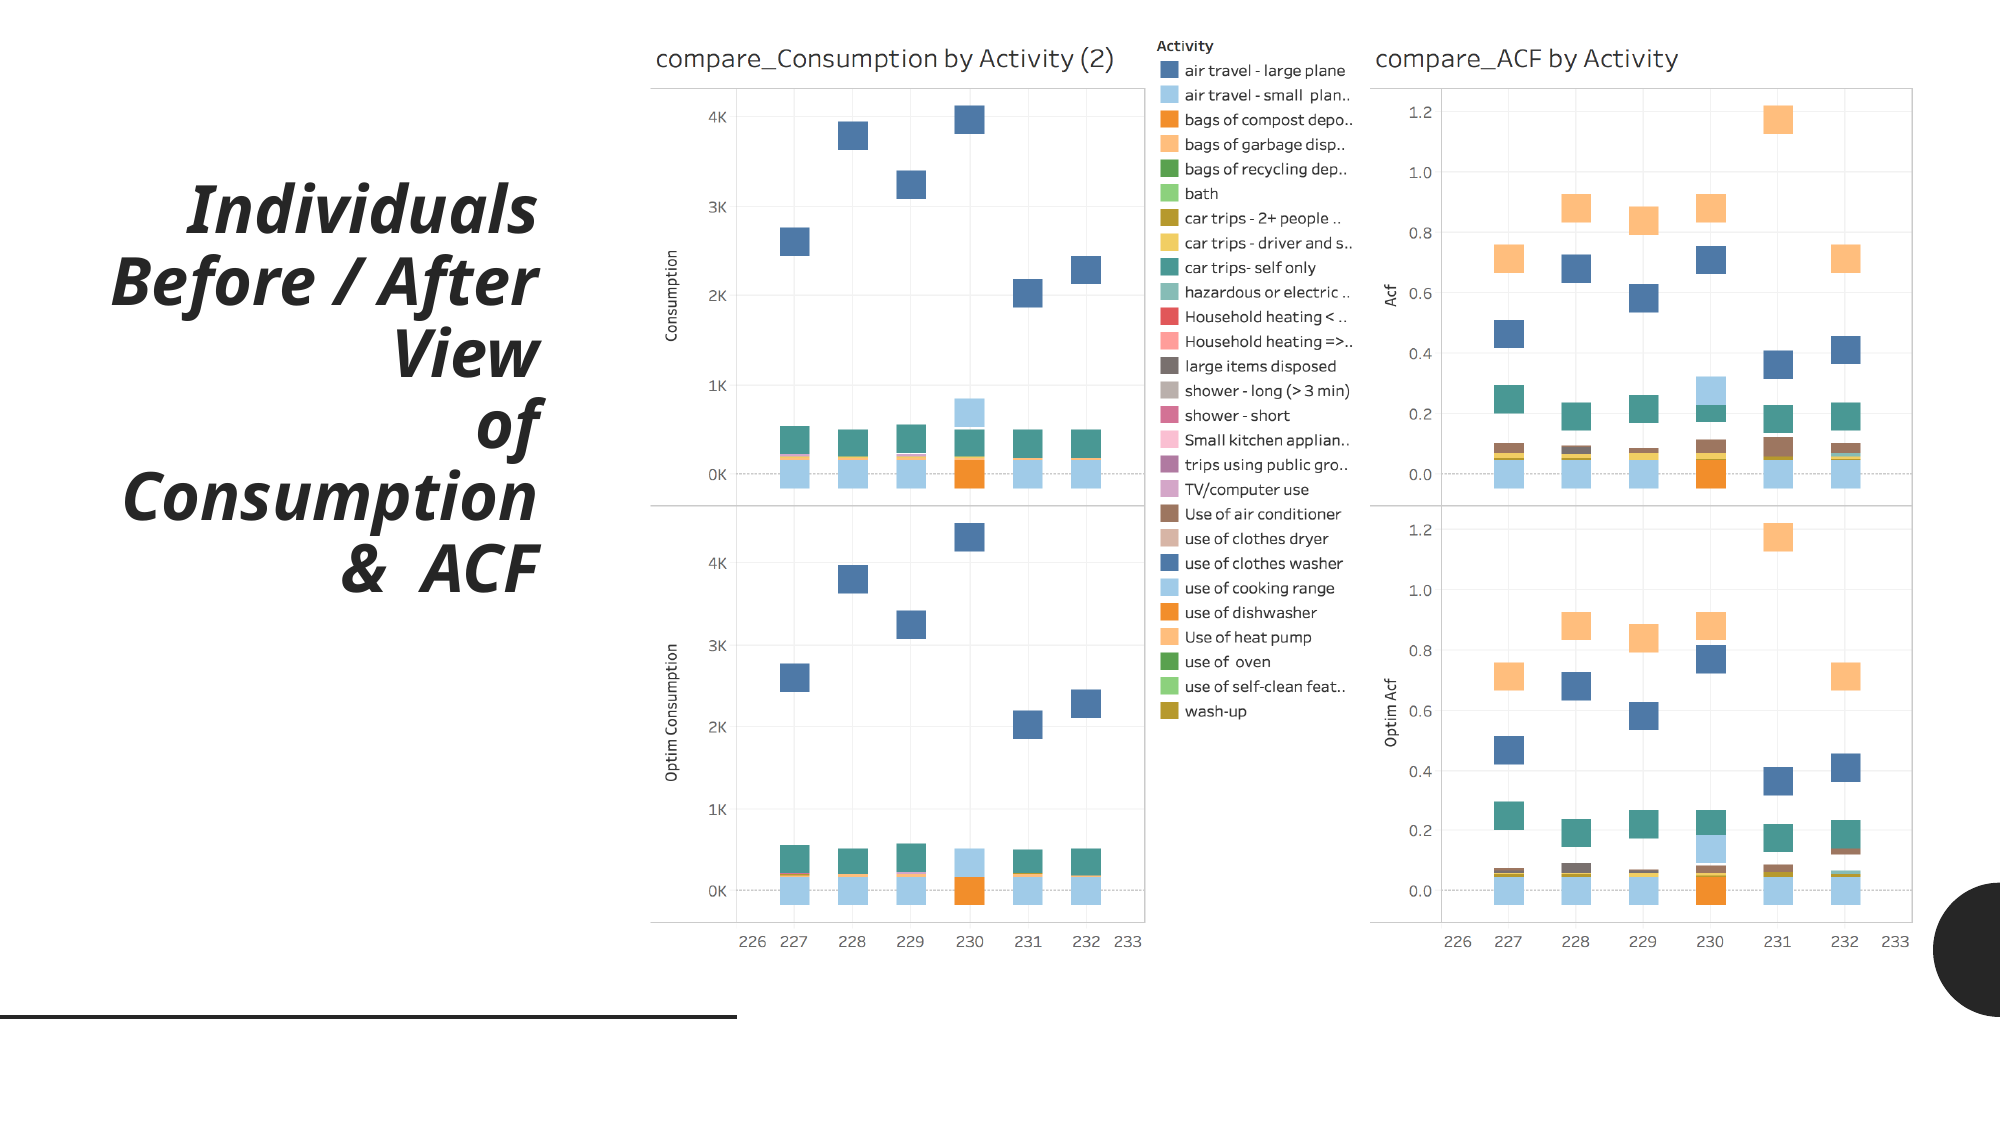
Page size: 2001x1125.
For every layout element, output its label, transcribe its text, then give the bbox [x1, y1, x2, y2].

title Individuals Before / After View of Consumption & ACF [58, 93, 555, 767]
picture [645, 41, 1930, 959]
